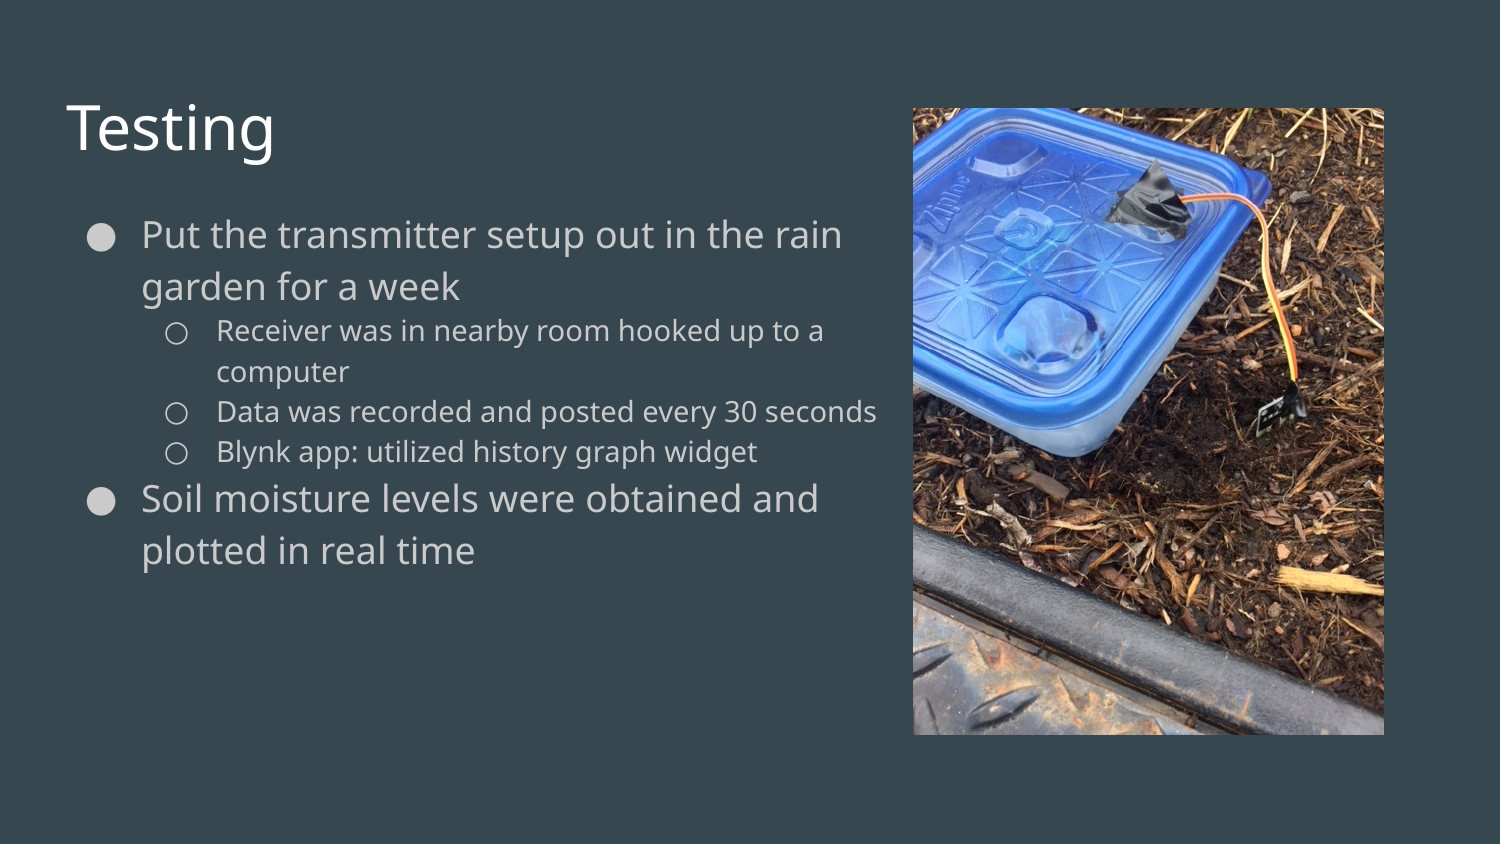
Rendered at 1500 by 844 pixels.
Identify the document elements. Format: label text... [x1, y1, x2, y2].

picture [913, 108, 1384, 736]
list Put the transmitter setup out in the rain garden for a week Receiver was in nearby room hooked up to a computer Data was recorded and posted every 30 seconds Blynk app: utilized history graph widget Soil moisture levels were obtained and plotted in real time [51, 189, 899, 750]
title Testing [51, 72, 1449, 167]
